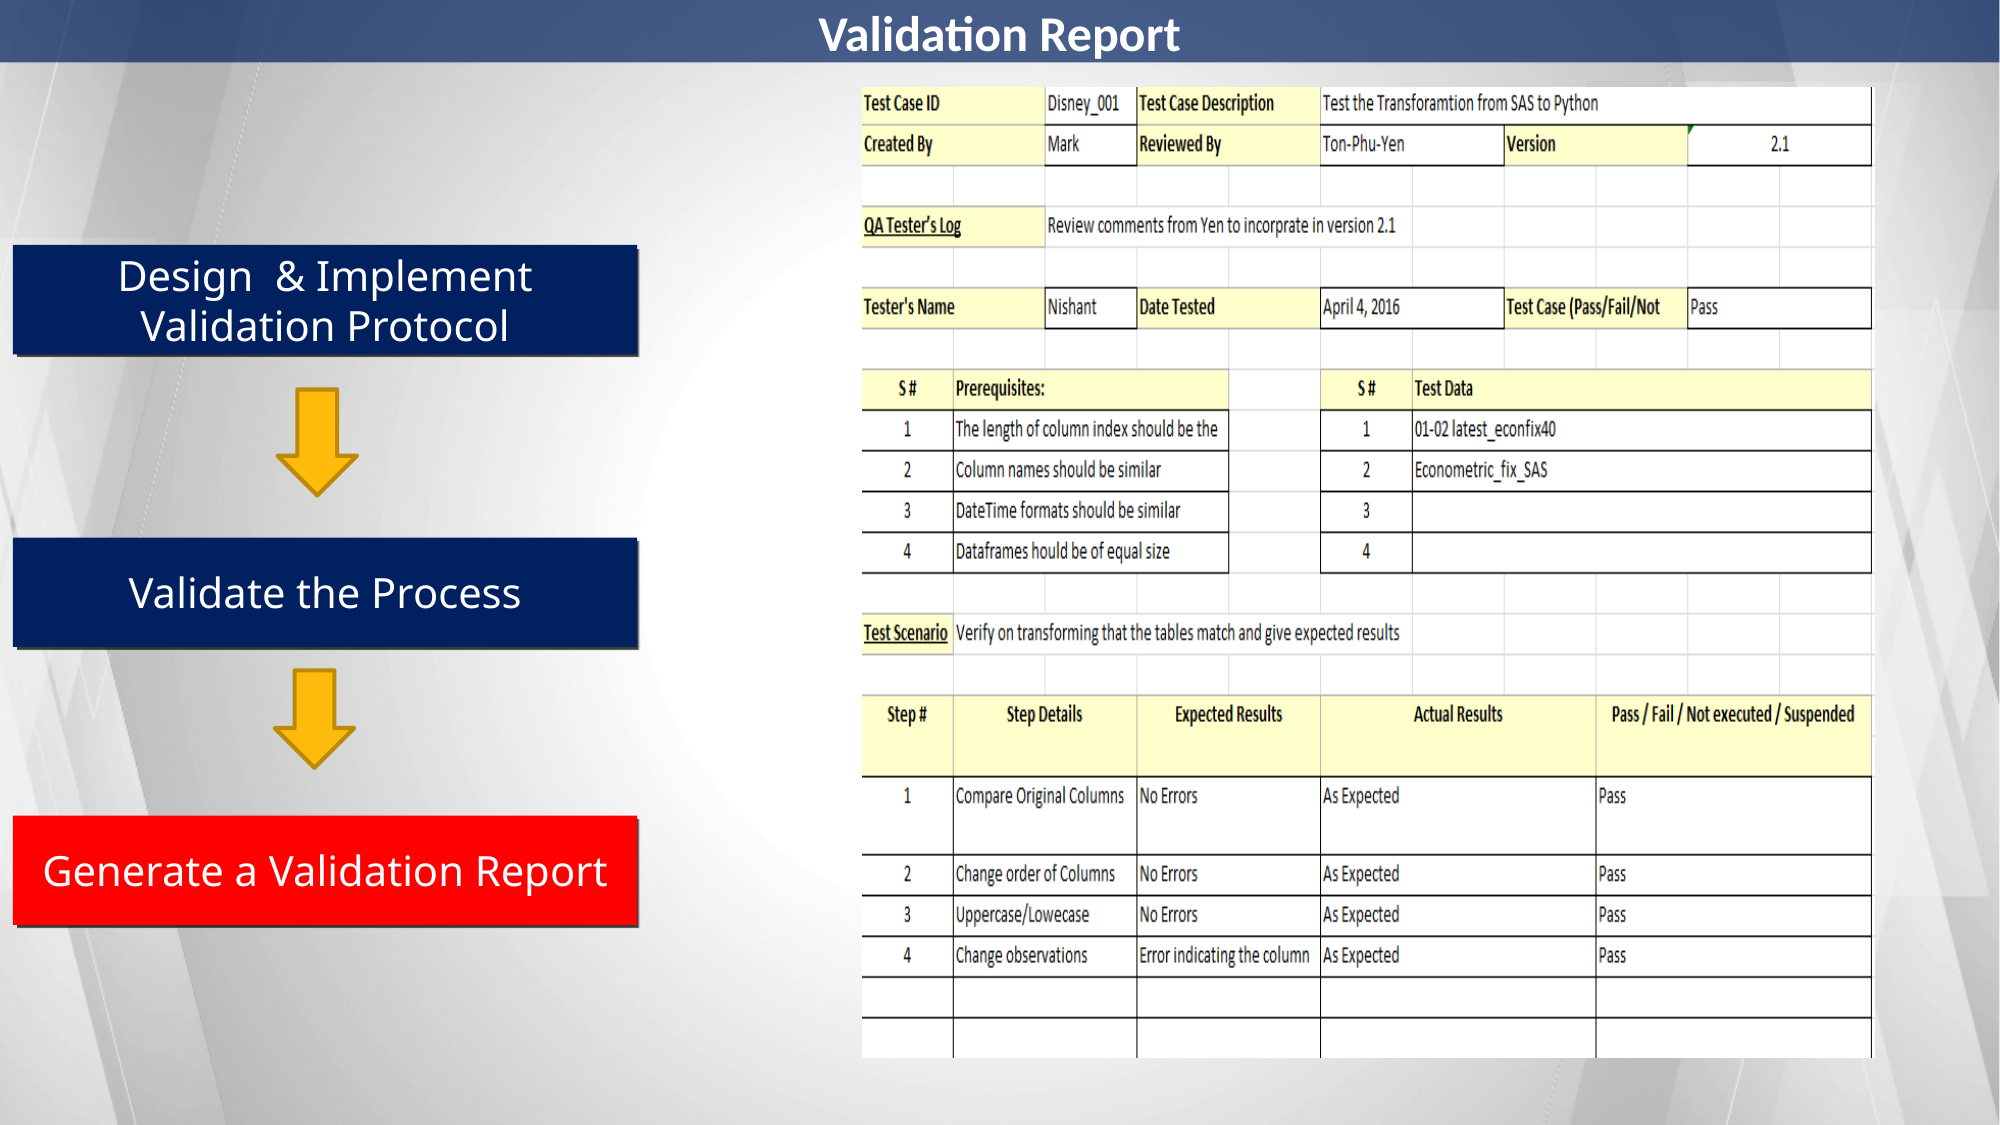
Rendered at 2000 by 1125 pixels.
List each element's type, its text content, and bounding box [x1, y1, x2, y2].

text_box [275, 387, 359, 498]
text_box Design & Implement Validation Protocol [11, 243, 639, 356]
text_box [272, 668, 357, 770]
text_box Validation Report [0, 0, 2000, 63]
picture [0, 63, 2000, 1125]
text_box Generate a Validation Report [11, 813, 639, 927]
text_box Validate the Process [11, 535, 639, 649]
